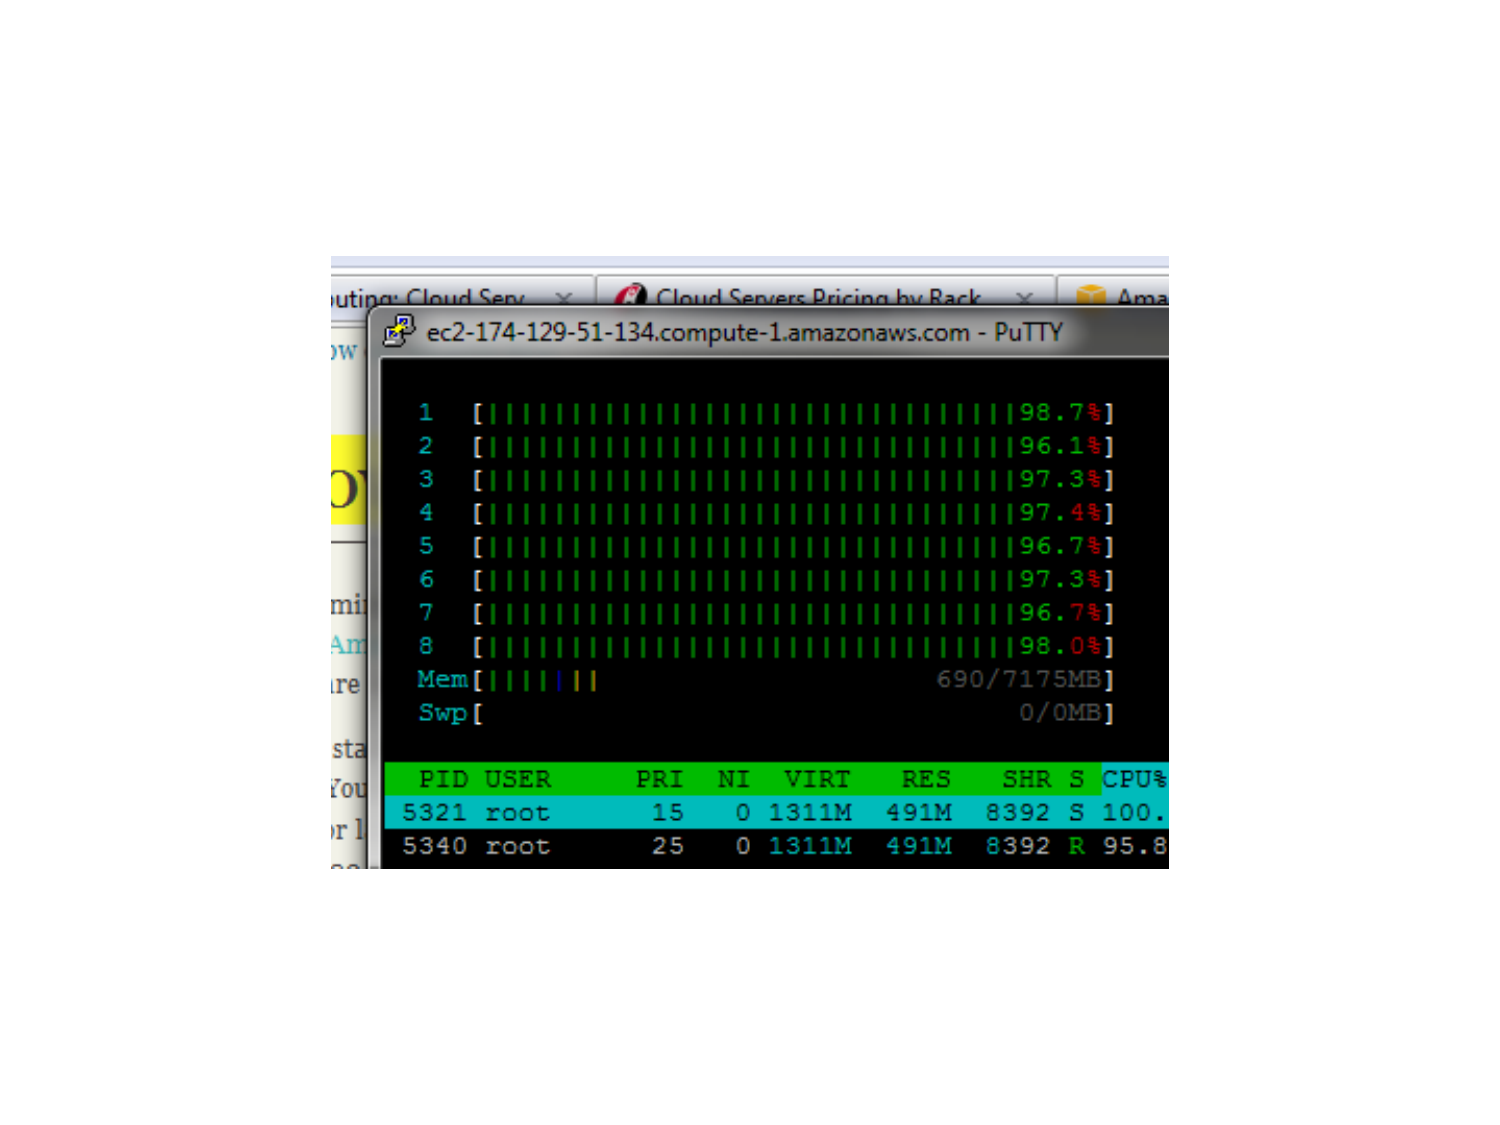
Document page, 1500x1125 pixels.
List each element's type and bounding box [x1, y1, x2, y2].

picture [331, 256, 1169, 869]
